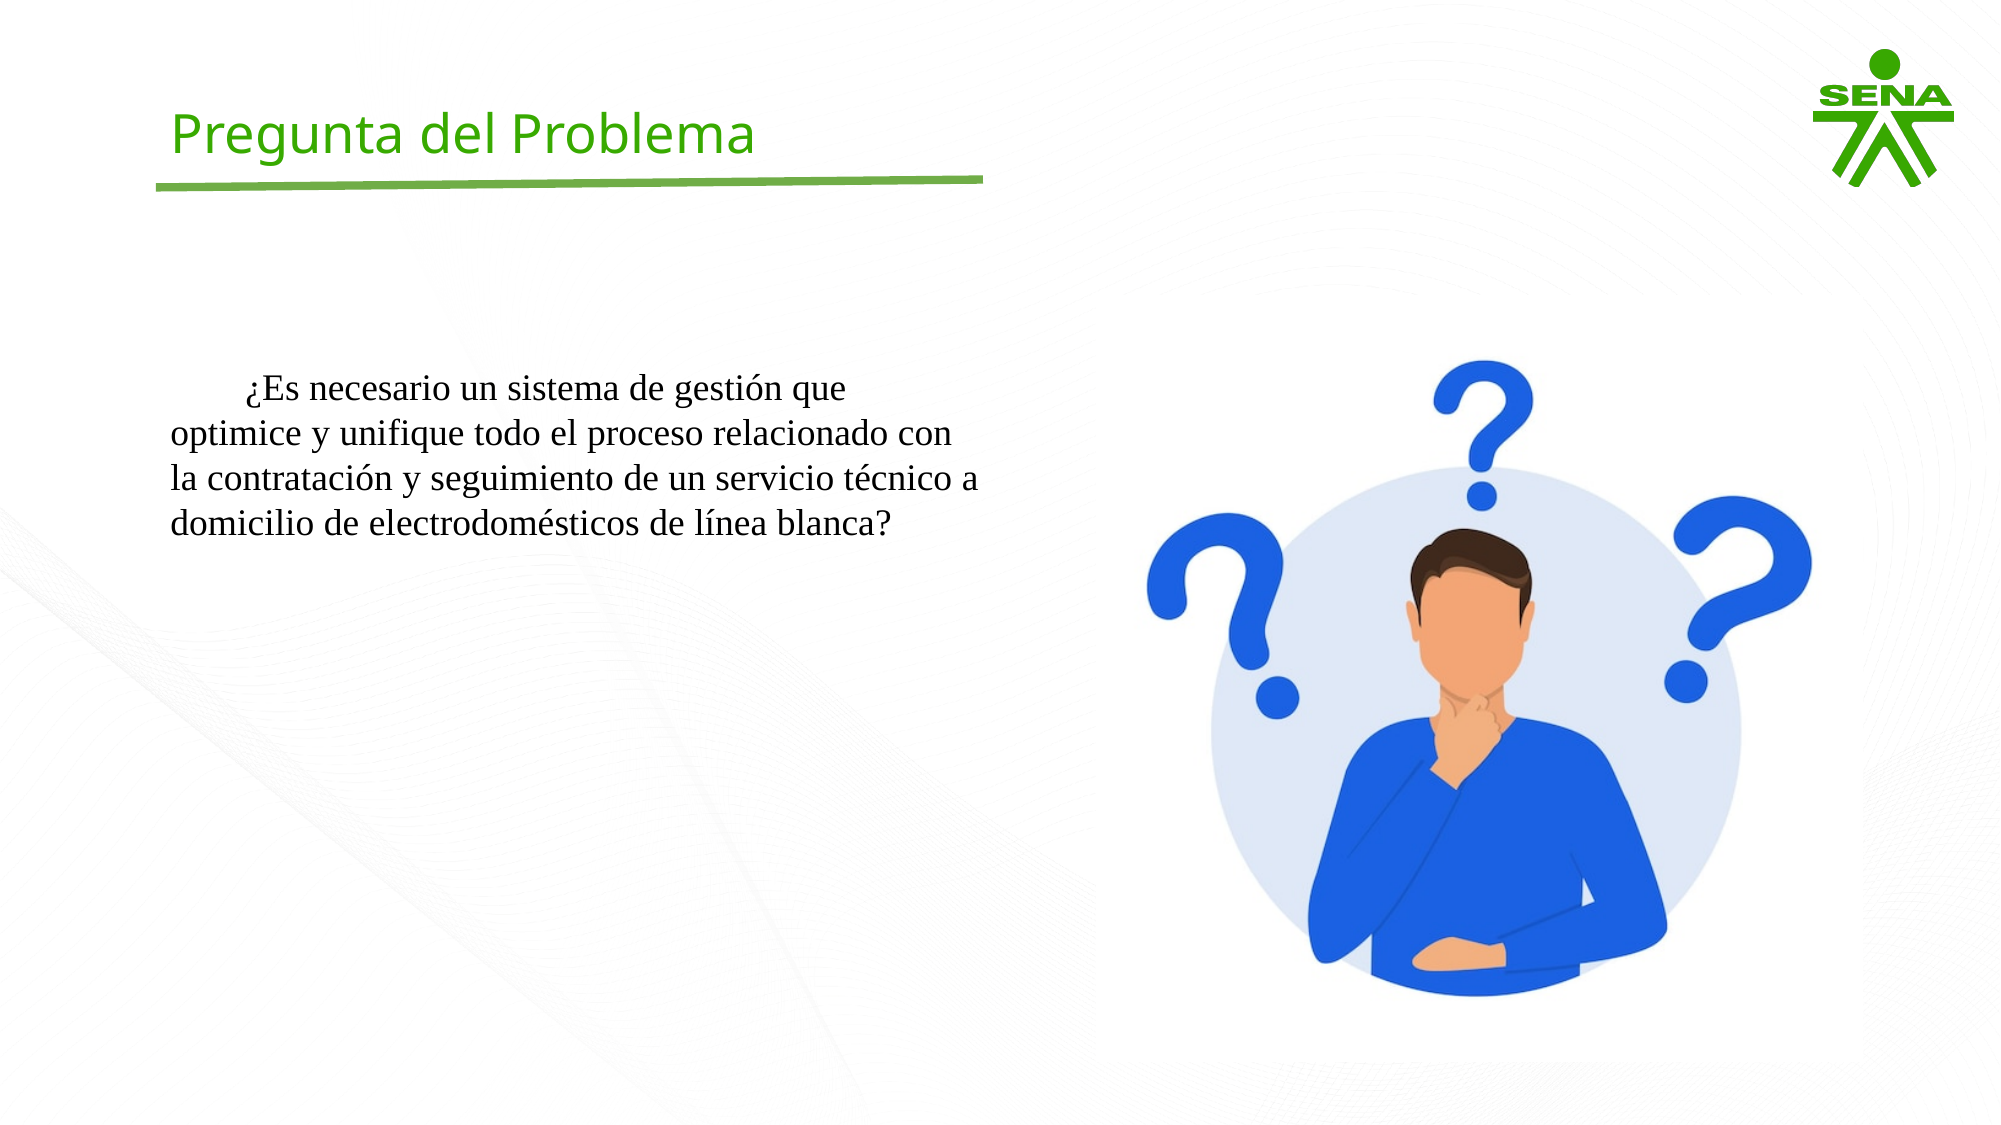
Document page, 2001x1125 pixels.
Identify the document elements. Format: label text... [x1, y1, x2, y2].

text_box ¿Es necesario un sistema de gestión que optimice y unifique todo el proceso relacionado con la contratación y seguimiento de un servicio técnico a domicilio de electrodomésticos de línea blanca? [155, 355, 1000, 551]
picture [0, 0, 2000, 1125]
text_box Pregunta del Problema [155, 99, 1066, 276]
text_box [155, 179, 984, 188]
